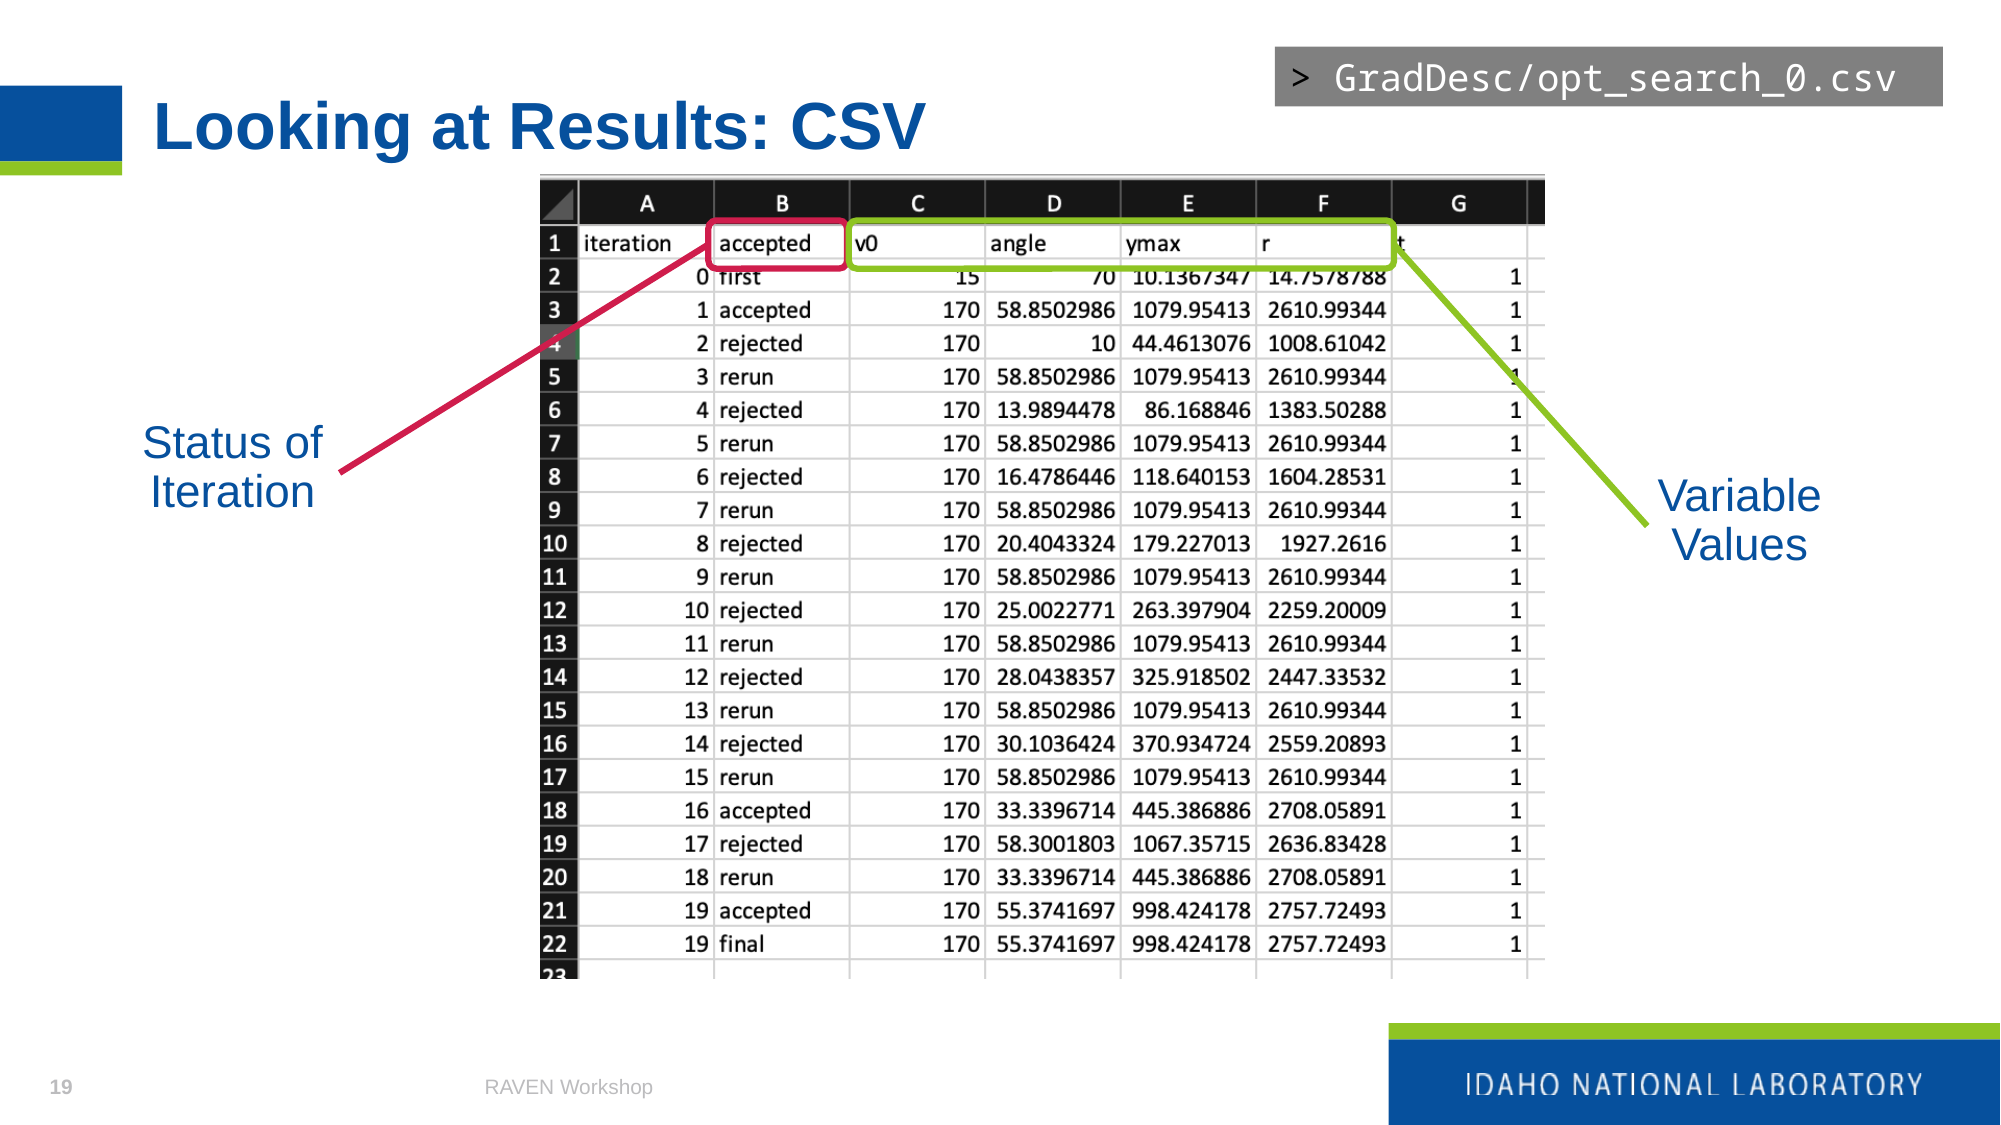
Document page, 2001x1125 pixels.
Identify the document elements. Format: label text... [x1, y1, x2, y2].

text_box > GradDesc/opt_search_0.csv [1274, 46, 1943, 107]
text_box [339, 244, 709, 473]
slide_number 19 [25, 1065, 97, 1125]
picture [540, 174, 1545, 979]
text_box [1394, 244, 1648, 526]
text_box Variable Values [1647, 471, 1848, 581]
title Looking at Results: CSV [153, 91, 1863, 258]
list Status of Iteration [140, 418, 340, 528]
footer RAVEN Workshop [153, 1065, 984, 1125]
